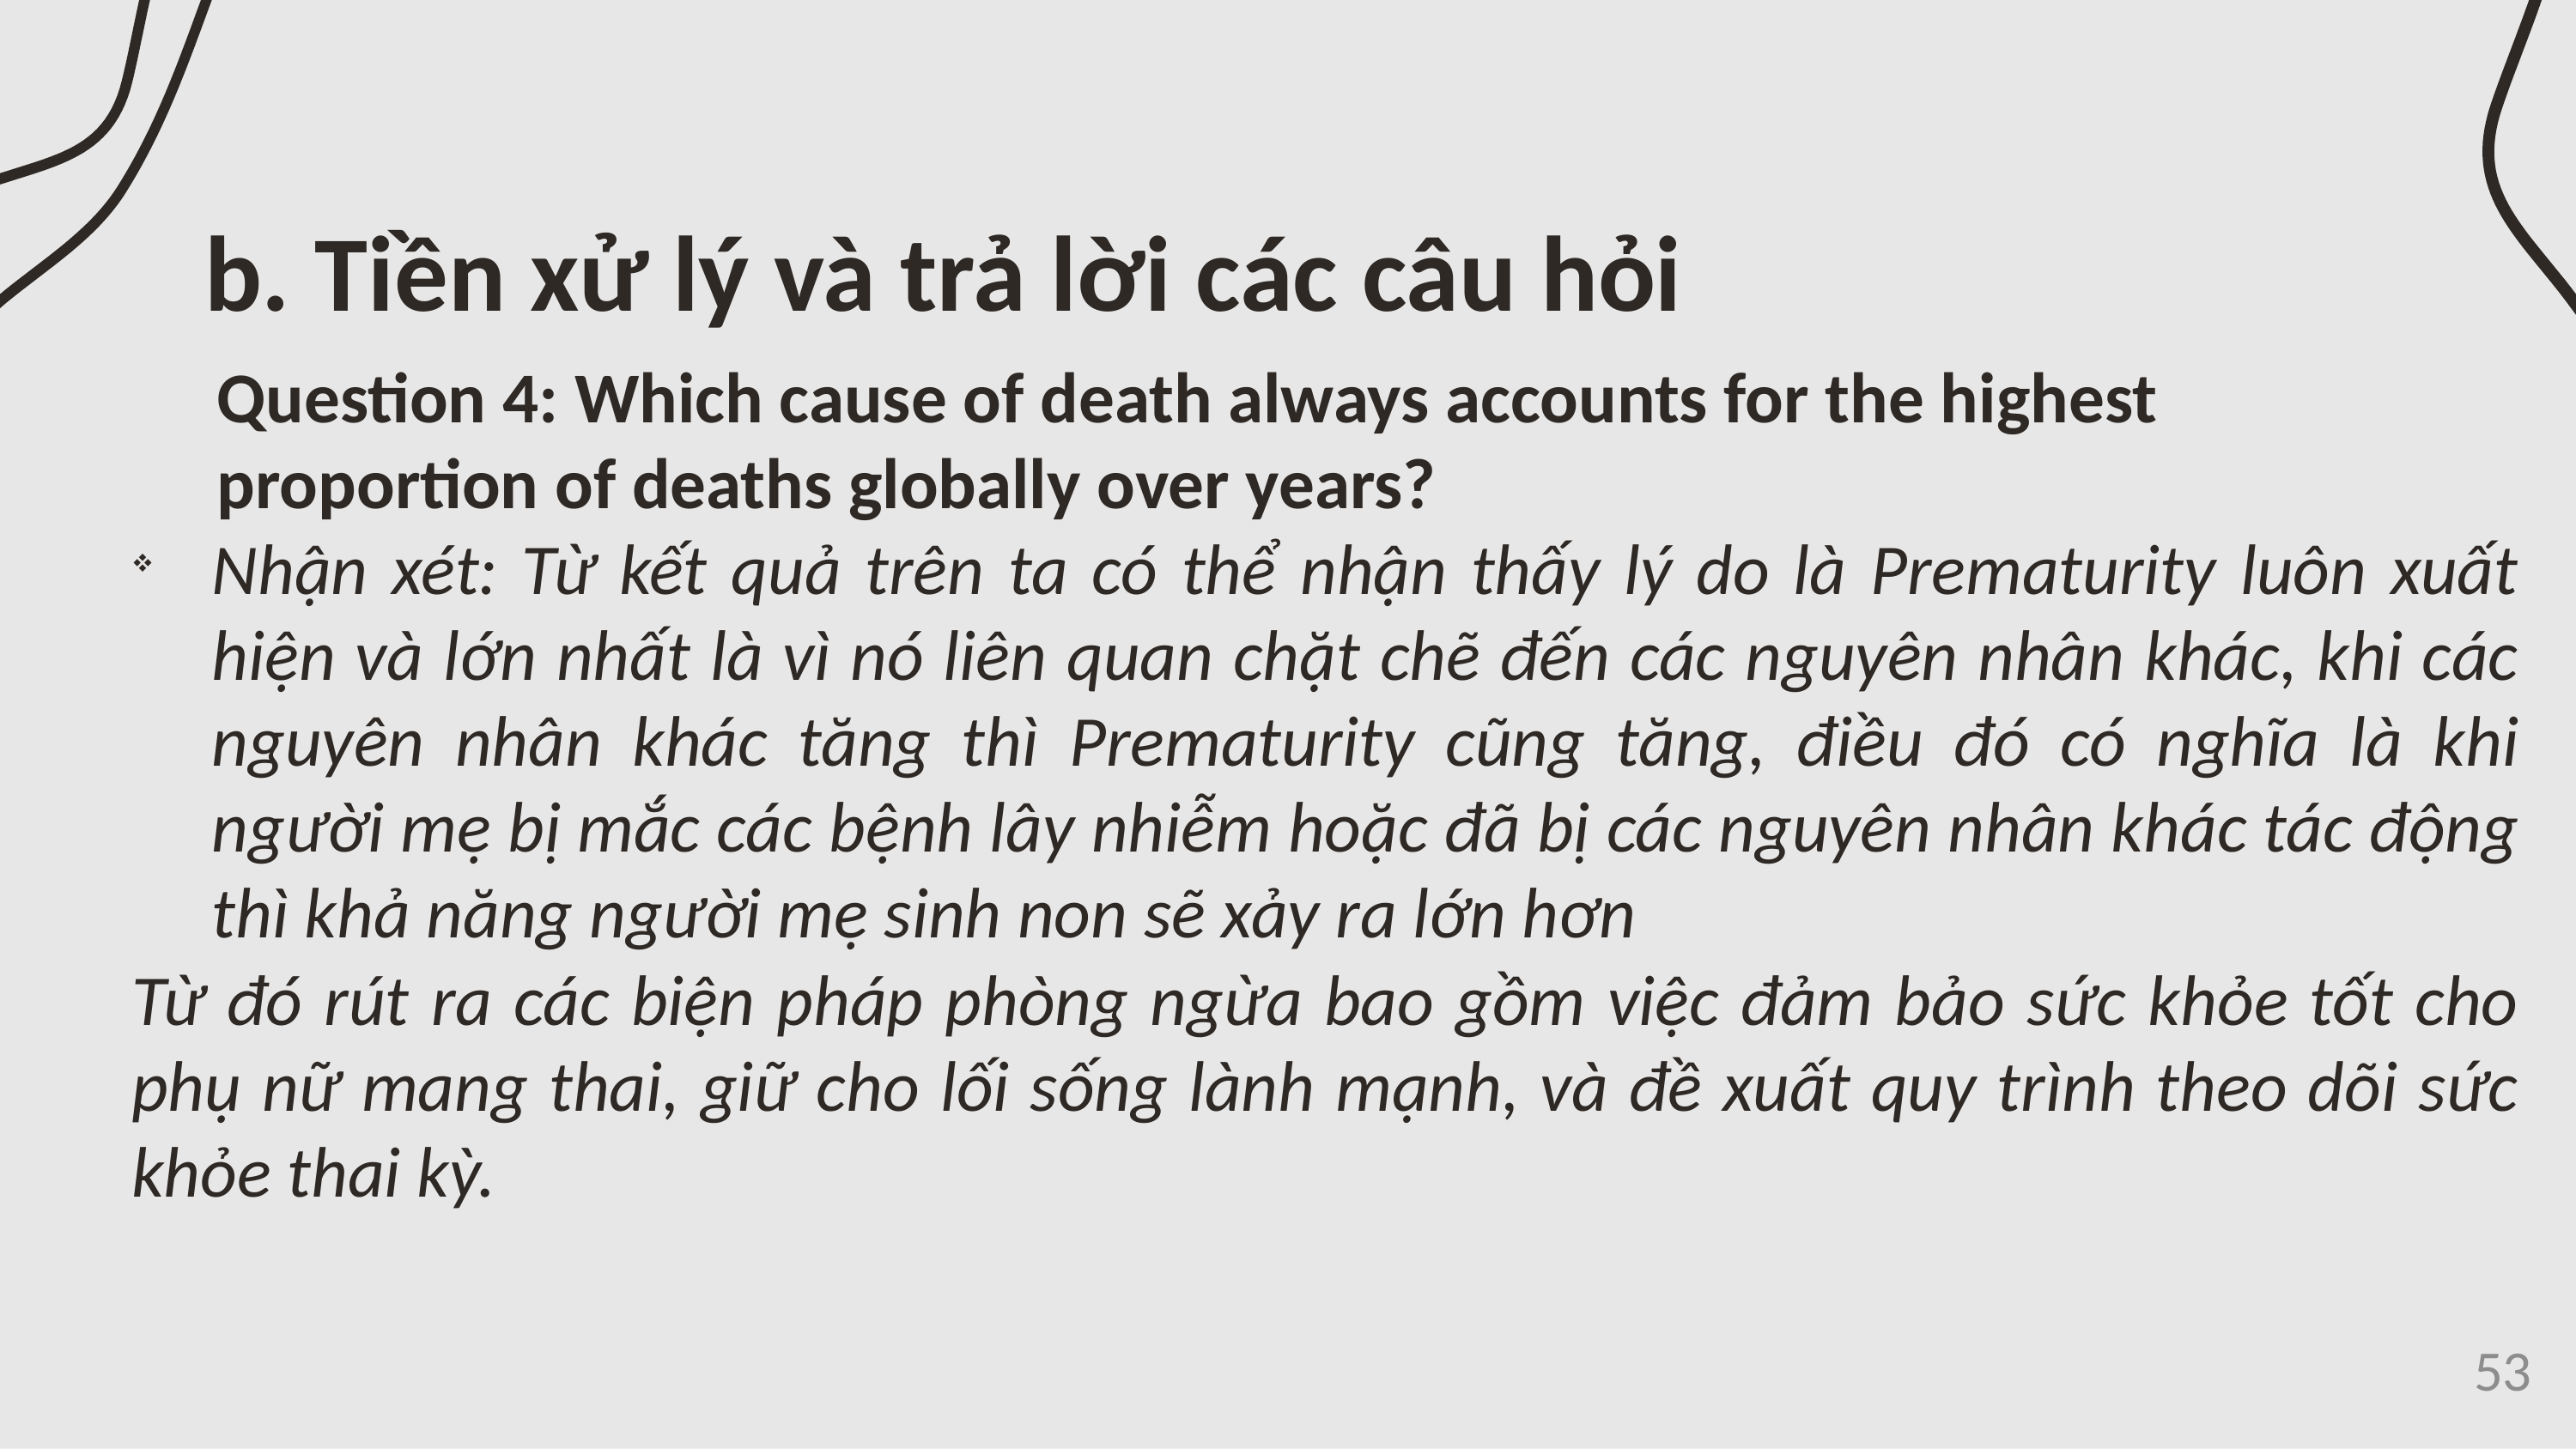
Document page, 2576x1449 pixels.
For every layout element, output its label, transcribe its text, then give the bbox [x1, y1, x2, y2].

title b. Tiền xử lý và trả lời các câu hỏi Question 4: Which cause of death always accounts for the highest proportion of deaths globally over years? [203, 174, 2177, 521]
text_box Nhận xét: Từ kết quả trên ta có thể nhận thấy lý do là Prematurity luôn xuất hiện và lớn nhất là vì nó liên quan chặt chẽ đến các nguyên nhân khác, khi các nguyên nhân khác tăng thì Prematurity cũng tăng, điều đó có nghĩa là khi người mẹ bị mắc các bệnh lây nhiễm hoặc đã bị các nguyên nhân khác tác động thì khả năng người mẹ sinh non sẽ xảy ra lớn hơn Từ đó rút ra các biện pháp phòng ngừa bao gồm việc đảm bảo sức khỏe tốt cho phụ nữ mang thai, giữ cho lối sống lành mạnh, và đề xuất quy trình theo dõi sức khỏe thai kỳ. [130, 521, 2523, 1211]
slide_number 53 [2468, 1346, 2540, 1449]
